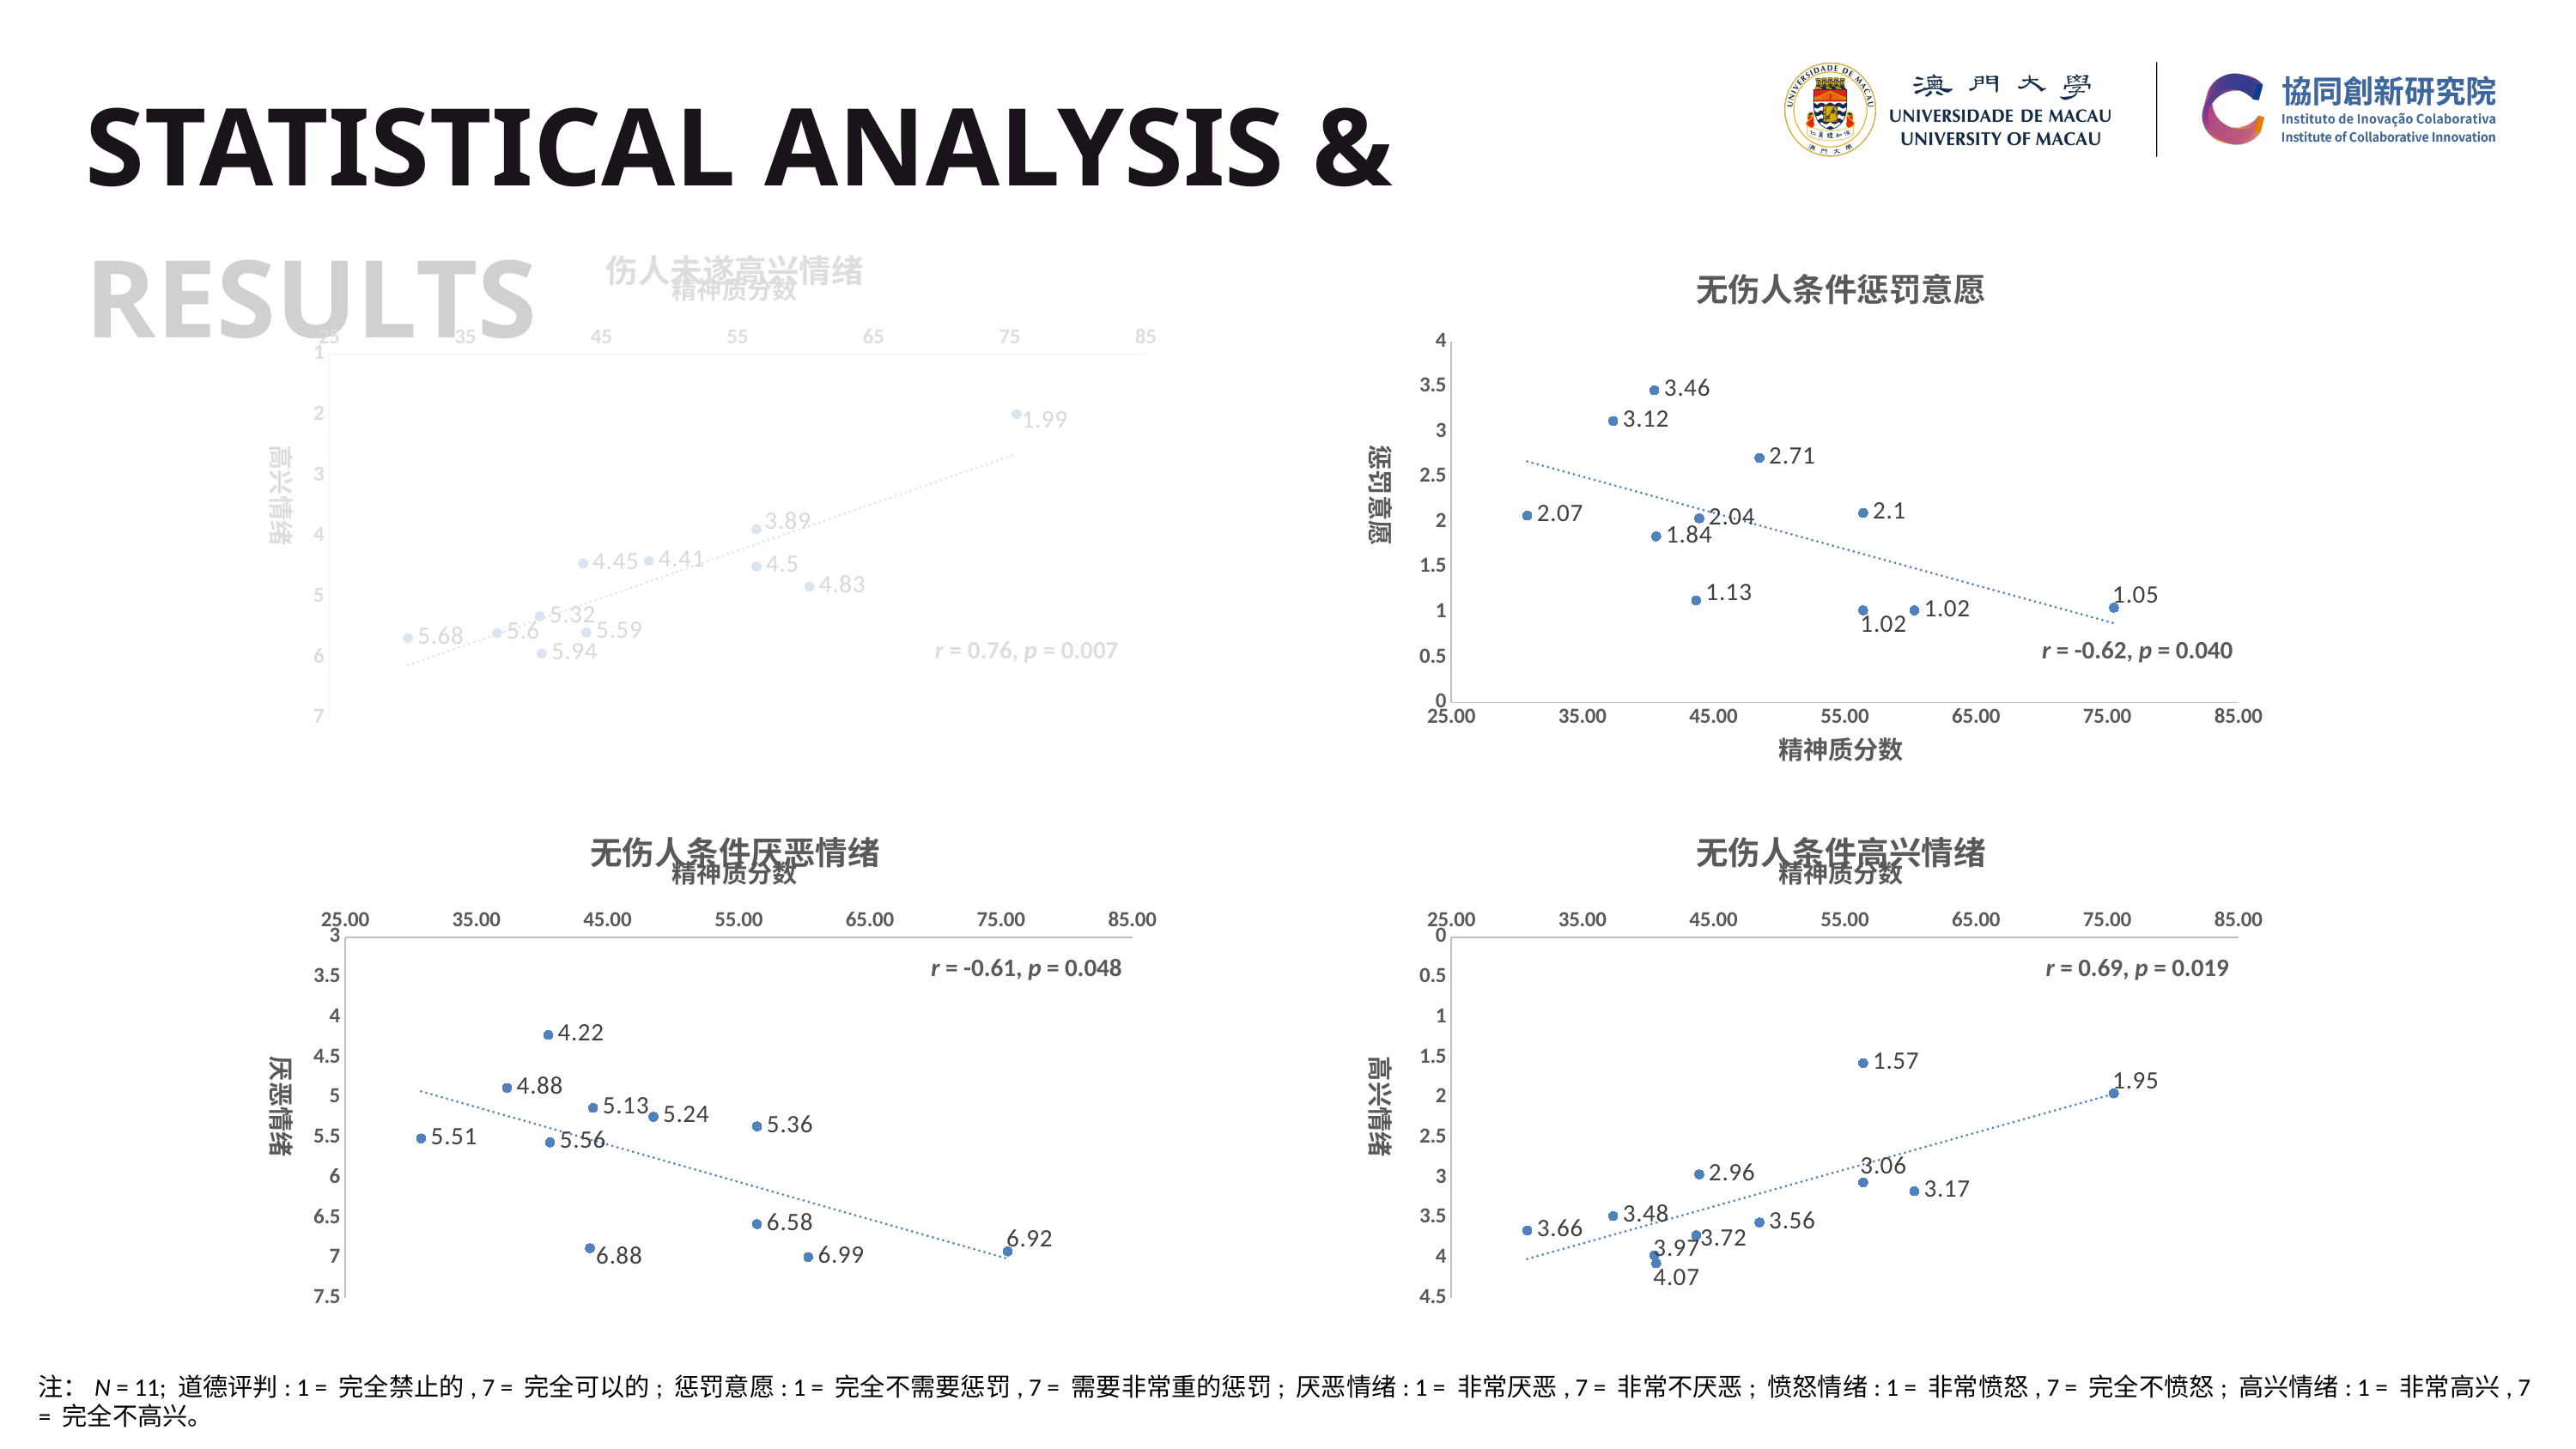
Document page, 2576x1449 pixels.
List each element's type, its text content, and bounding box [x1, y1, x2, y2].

text_box 精神质分数 [1765, 747, 1917, 771]
text_box STATISTICAL ANALYSIS & RESULTS [85, 55, 1707, 360]
chart [295, 816, 1175, 1319]
text_box 高兴情绪 [1345, 1050, 1397, 1163]
chart [1401, 816, 2281, 1319]
chart [1401, 237, 2281, 740]
text_box 惩罚意愿 [1345, 439, 1397, 552]
chart [295, 233, 1175, 740]
text_box [0, 232, 1290, 754]
text_box 注：N = 11; 道德评判: 1 = 完全禁止的, 7 = 完全可以的; 惩罚意愿: 1 = 完全不需要惩罚, 7 = 需要非常重的惩罚; 厌恶情绪: 1 = 非常厌恶, 7 = 非常不厌恶; 愤怒情绪: 1 = 非常愤怒, 7 = 完全不愤怒; 高兴情绪: 1 = 非常高兴, 7 = 完全不高兴。 [25, 1364, 2550, 1438]
picture [1759, 53, 2521, 166]
text_box 厌恶情绪 [246, 1050, 291, 1163]
